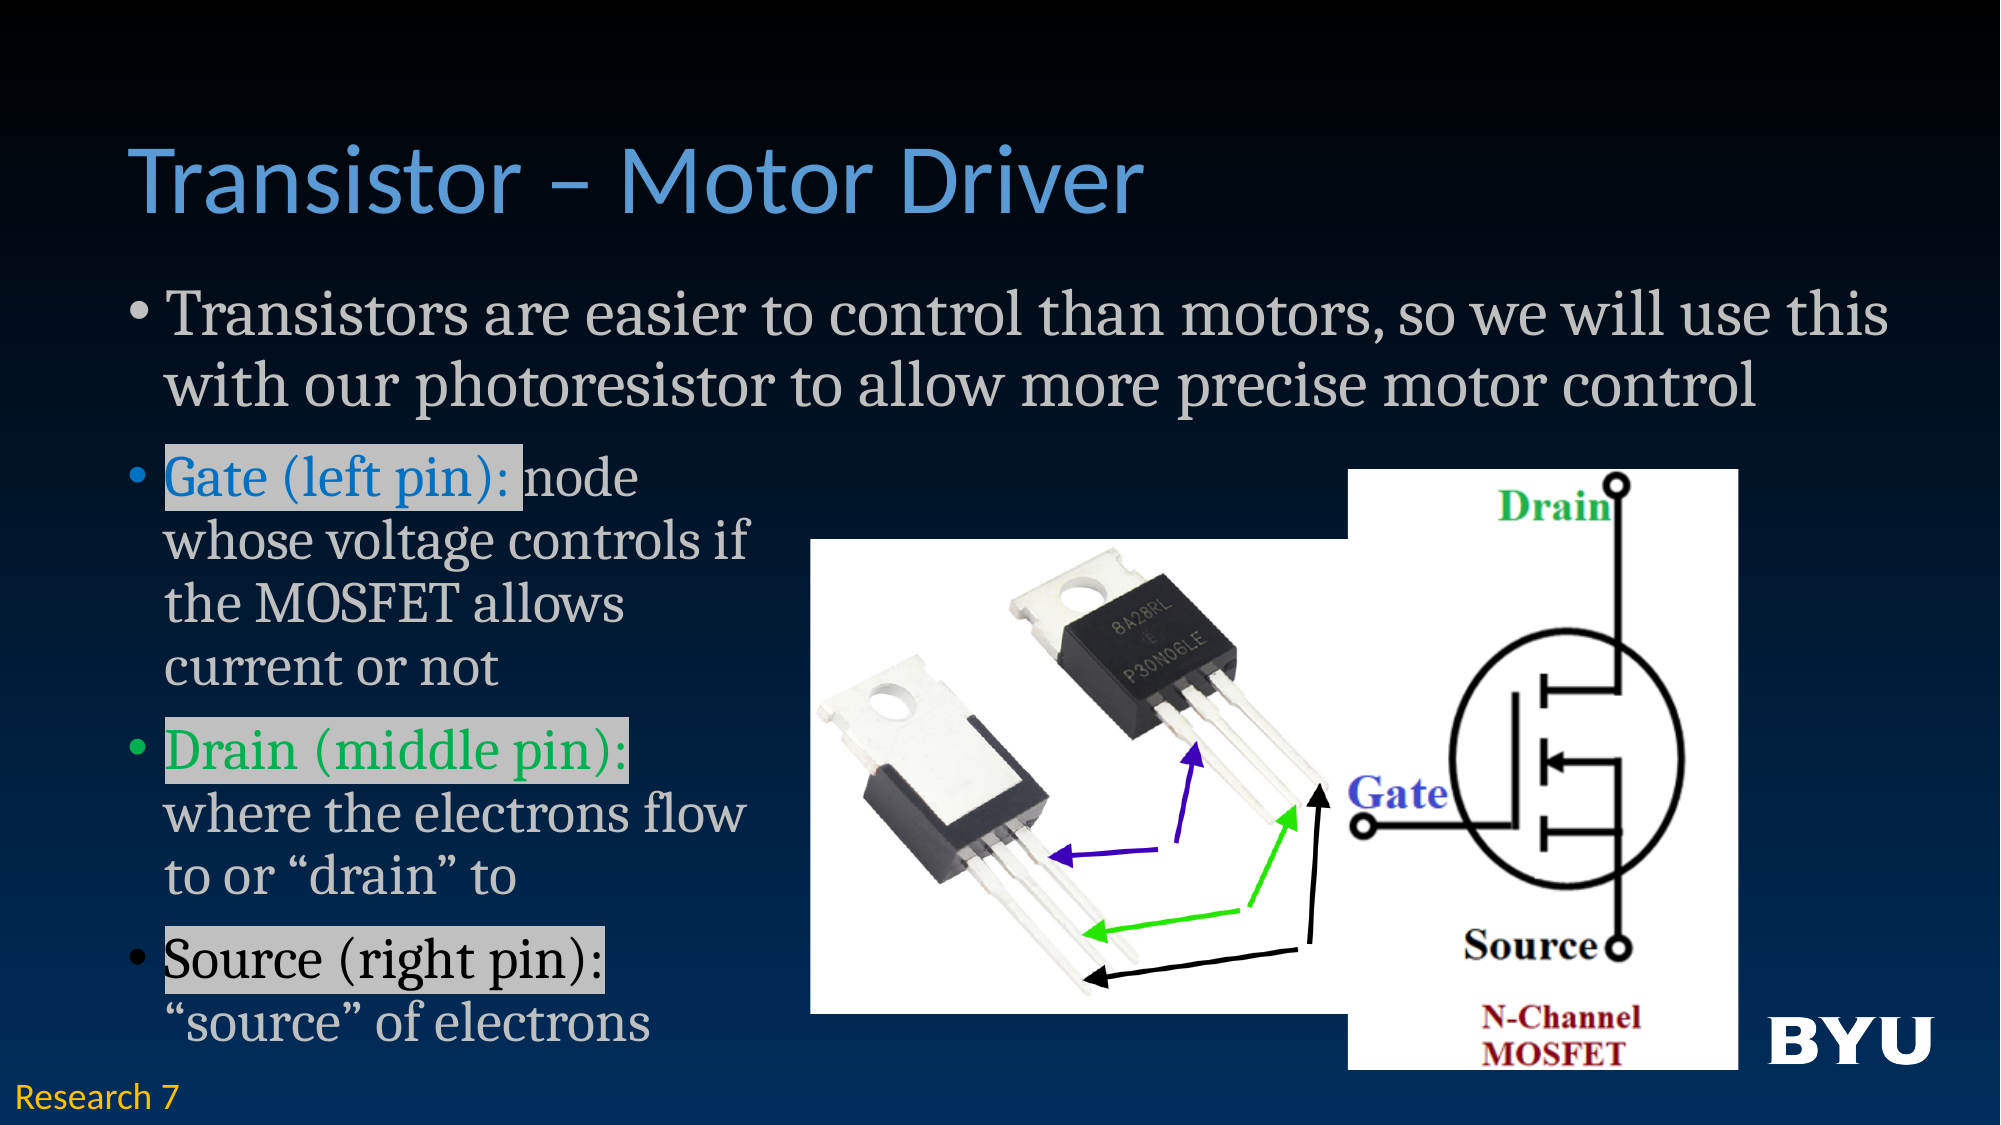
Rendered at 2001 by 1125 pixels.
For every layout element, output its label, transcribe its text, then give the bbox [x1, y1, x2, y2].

text_box Research 7 [0, 1064, 112, 1125]
picture [810, 469, 1739, 1070]
list Transistors are easier to control than motors, so we will use this with our photoresistor to allow more precise motor control [112, 262, 2000, 975]
picture [1767, 1017, 1935, 1065]
title Transistor – Motor Driver [112, 112, 1889, 262]
text_box Gate (left pin): node whose voltage controls if the MOSFET allows current or not Drain (middle pin): where the electrons flow to or “drain” to Source (right pin): “source” of electrons [112, 438, 788, 1125]
